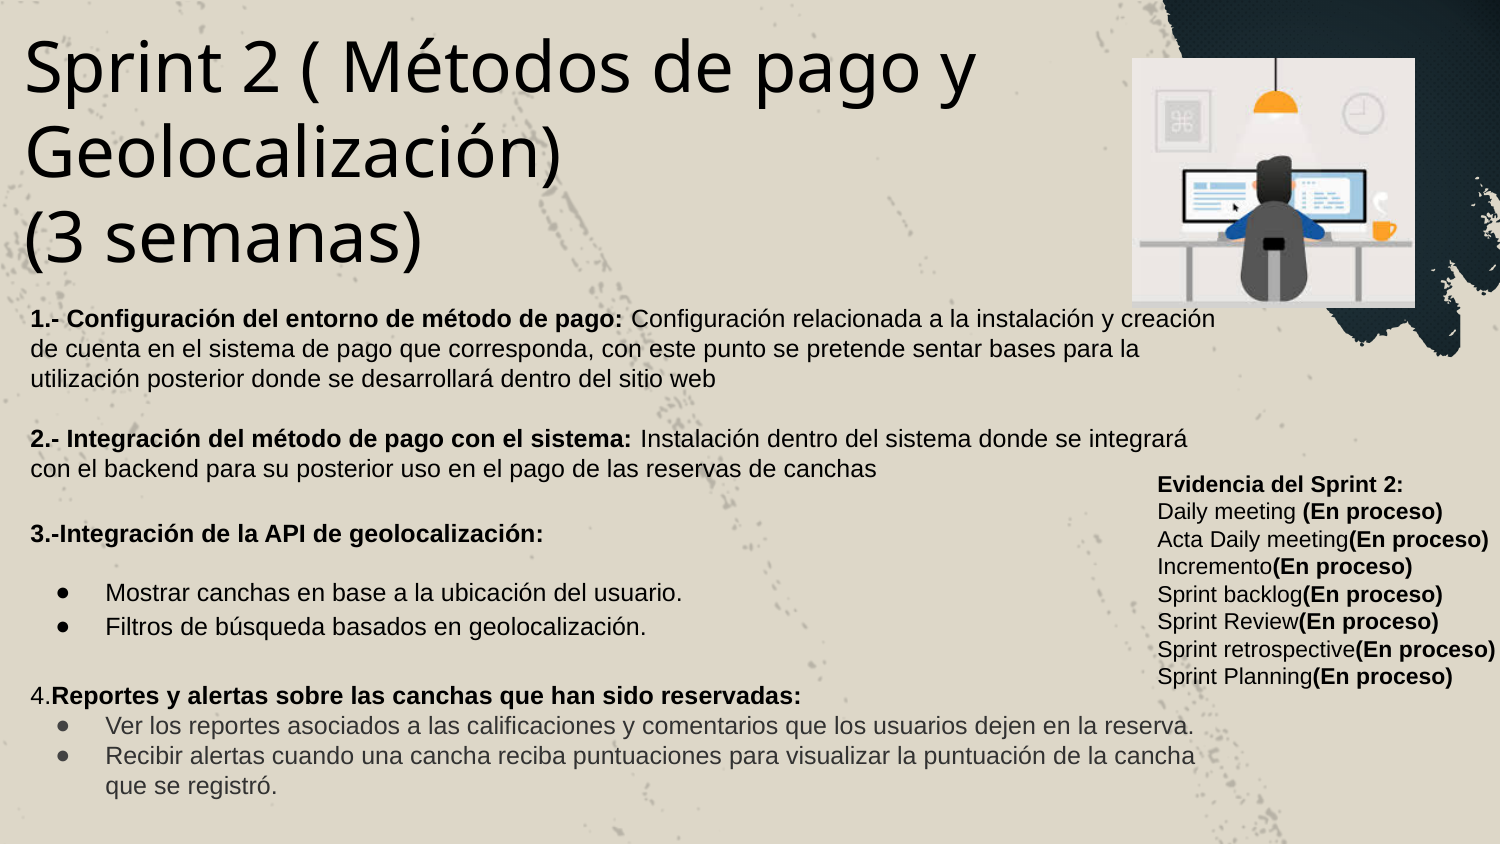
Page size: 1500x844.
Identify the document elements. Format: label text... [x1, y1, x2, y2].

text_box Evidencia del Sprint 2: Daily meeting (En proceso) Acta Daily meeting(En proceso) Incremento(En proceso) Sprint backlog(En proceso) Sprint Review(En proceso) Sprint retrospective(En proceso) Sprint Planning(En proceso) [1142, 454, 1500, 748]
picture [2, 0, 1500, 844]
list 1.- Configuración del entorno de método de pago: Configuración relacionada a la instalación y creación de cuenta en el sistema de pago que corresponda, con este punto se pretende sentar bases para la utilización posterior donde se desarrollará dentro del sitio web 2.- Integración del método de pago con el sistema: Instalación dentro del sistema donde se integrará con el backend para su posterior uso en el pago de las reservas de canchas 3.-Integración de la API de geolocalización: Mostrar canchas en base a la ubicación del usuario. Filtros de búsqueda basados en geolocalización. 4.Reportes y alertas sobre las canchas que han sido reservadas: Ver los reportes asociados a las calificaciones y comentarios que los usuarios dejen en la reserva. Recibir alertas cuando una cancha reciba puntuaciones para visualizar la puntuación de la cancha que se registró. [15, 287, 1241, 828]
title Sprint 2 ( Métodos de pago y Geolocalización) (3 semanas) [9, 7, 1143, 102]
